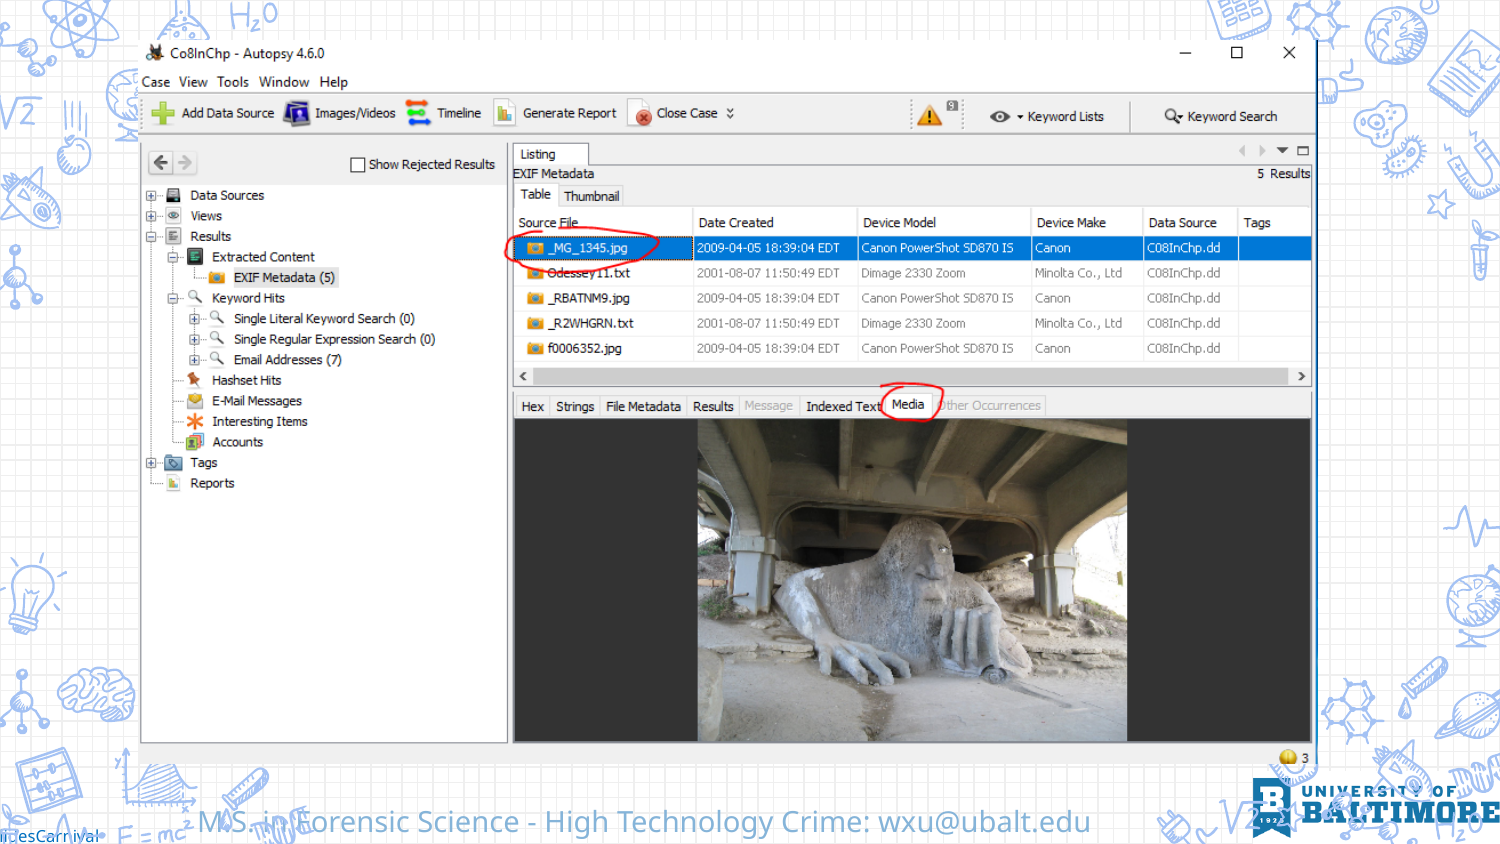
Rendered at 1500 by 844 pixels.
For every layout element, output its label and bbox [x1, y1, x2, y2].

picture [1375, 780, 1390, 791]
picture [1381, 771, 1421, 792]
picture [1408, 786, 1417, 792]
picture [1283, 771, 1308, 783]
picture [1405, 773, 1430, 800]
picture [1388, 823, 1396, 835]
picture [1354, 819, 1361, 827]
picture [1342, 796, 1349, 806]
picture [138, 40, 1319, 765]
picture [1253, 771, 1500, 844]
picture [1479, 779, 1483, 790]
picture [1471, 771, 1479, 786]
picture [1481, 771, 1489, 788]
